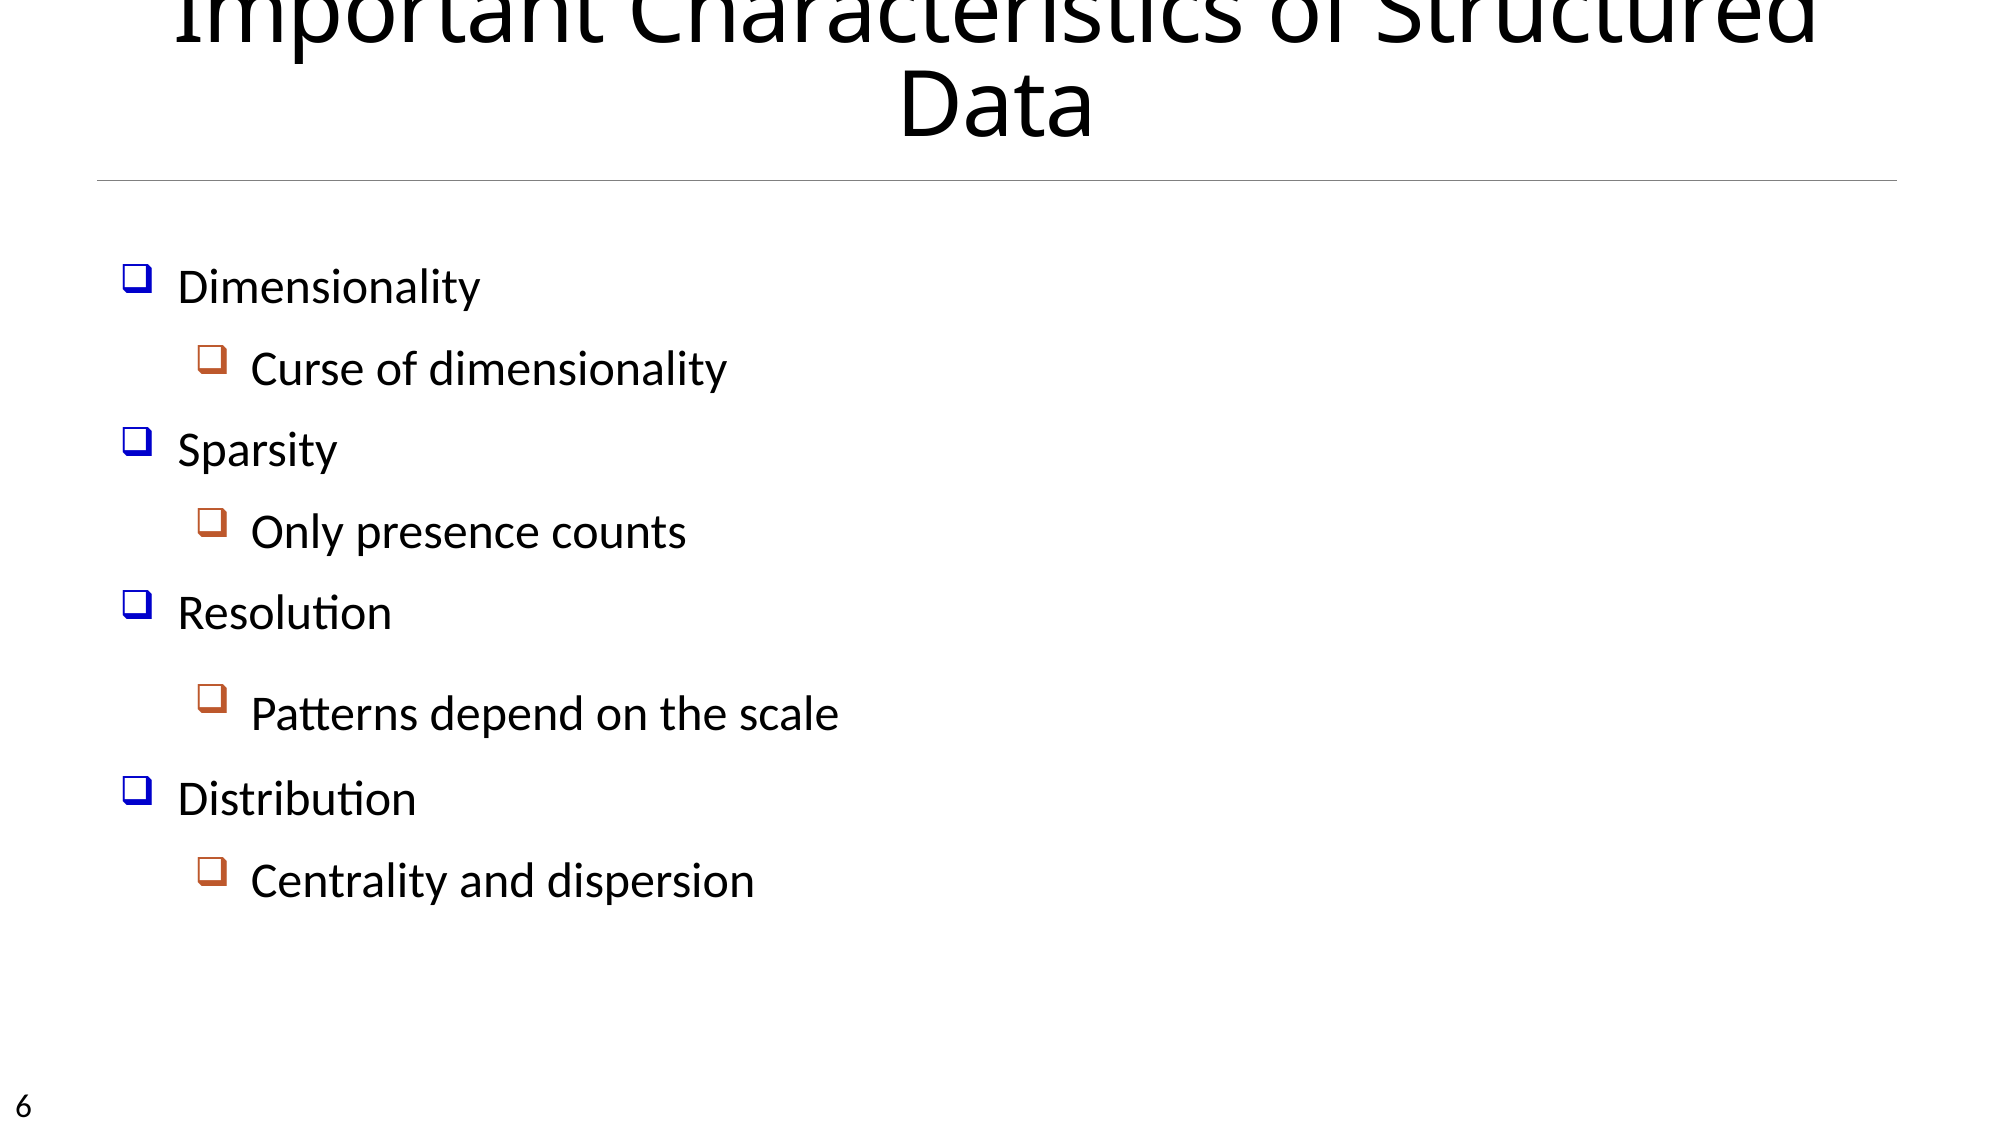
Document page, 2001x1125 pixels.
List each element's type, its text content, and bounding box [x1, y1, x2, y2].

list Dimensionality Curse of dimensionality Sparsity Only presence counts Resolution Patterns depend on the scale Distribution Centrality and dispersion [104, 237, 1886, 1063]
title Important Characteristics of Structured Data [90, 37, 1903, 163]
